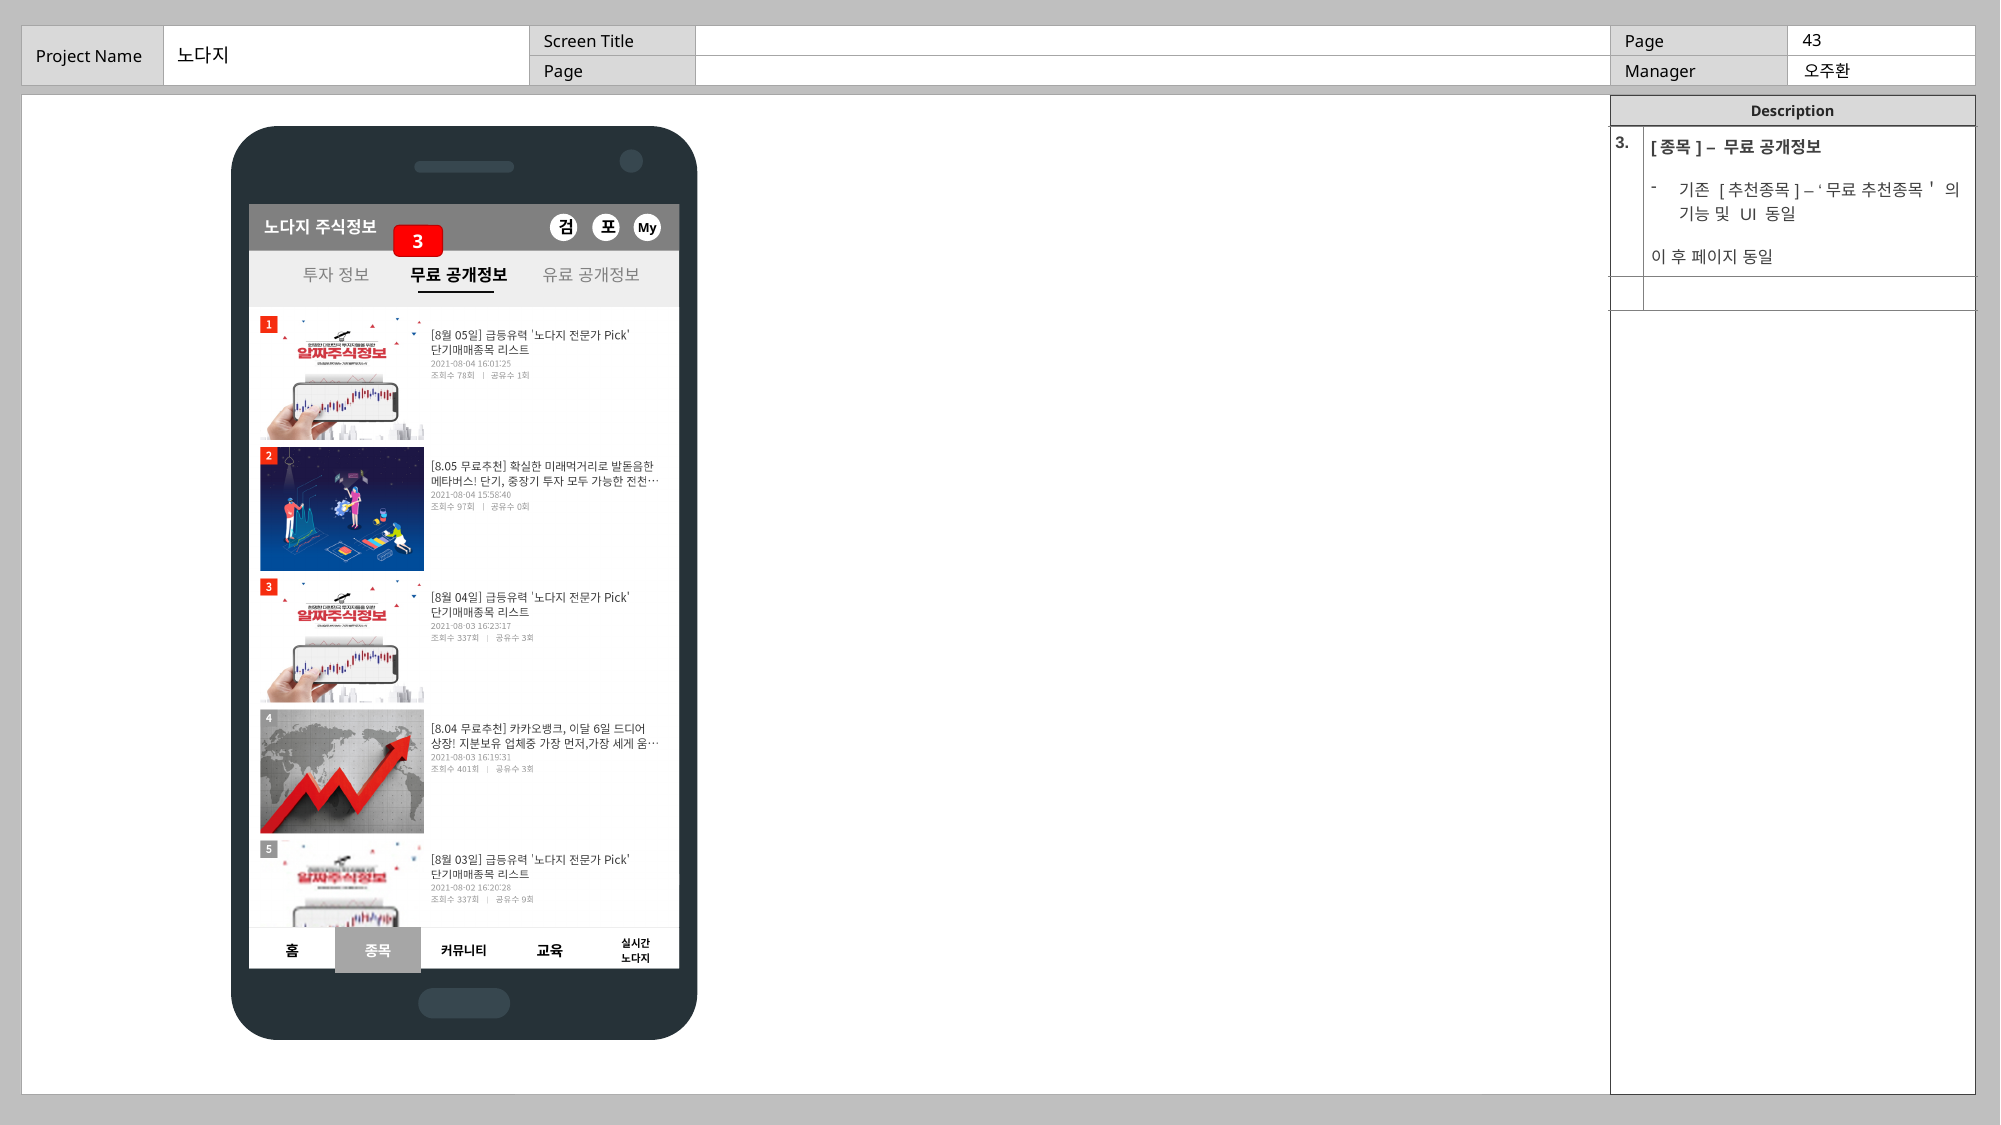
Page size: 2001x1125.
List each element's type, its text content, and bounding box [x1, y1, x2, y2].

picture [249, 307, 680, 928]
list 오주환 [1789, 59, 1976, 85]
table_cell [1608, 277, 1643, 310]
table_header [종목] – 무료 공개정보 기존 [추천종목] – ‘무료 추천종목＇ 의 기능 및 UI 동일 이 후 페이지 동일 [1644, 127, 1978, 276]
table_cell [1644, 277, 1978, 310]
table_header 3. [1608, 127, 1643, 276]
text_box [231, 126, 698, 1040]
list 노다지 [162, 26, 529, 86]
